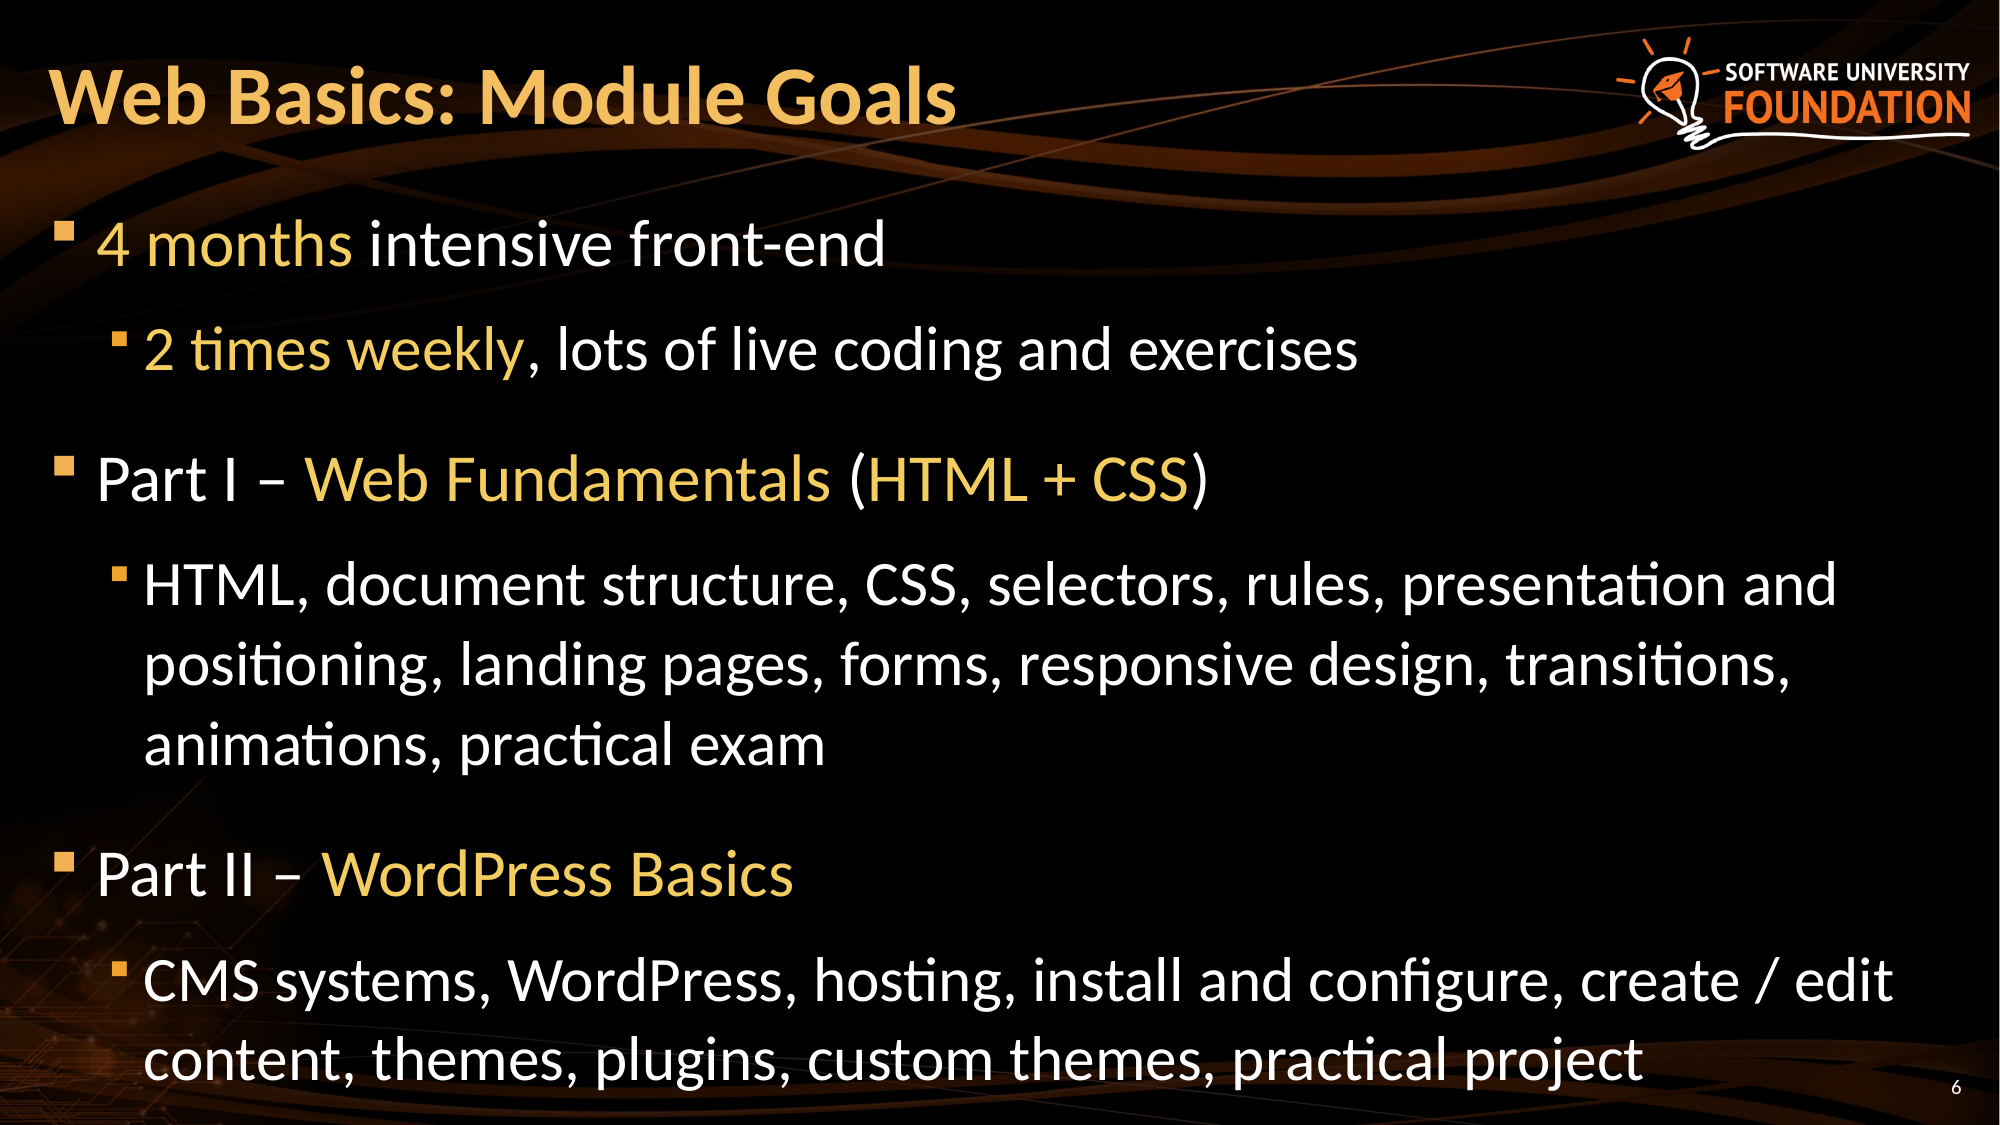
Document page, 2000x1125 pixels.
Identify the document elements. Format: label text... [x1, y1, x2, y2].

title Web Basics: Module Goals [30, 6, 1602, 189]
picture [0, 0, 2000, 1125]
list 4 months intensive front-end 2 times weekly, lots of live coding and exercises Part I – Web Fundamentals (HTML + CSS) HTML, document structure, CSS, selectors, rules, presentation and positioning, landing pages, forms, responsive design, transitions, animations, practical exam Part II – WordPress Basics CMS systems, WordPress, hosting, install and configure, create / edit content, themes, plugins, custom themes, practical project [31, 188, 1968, 1103]
